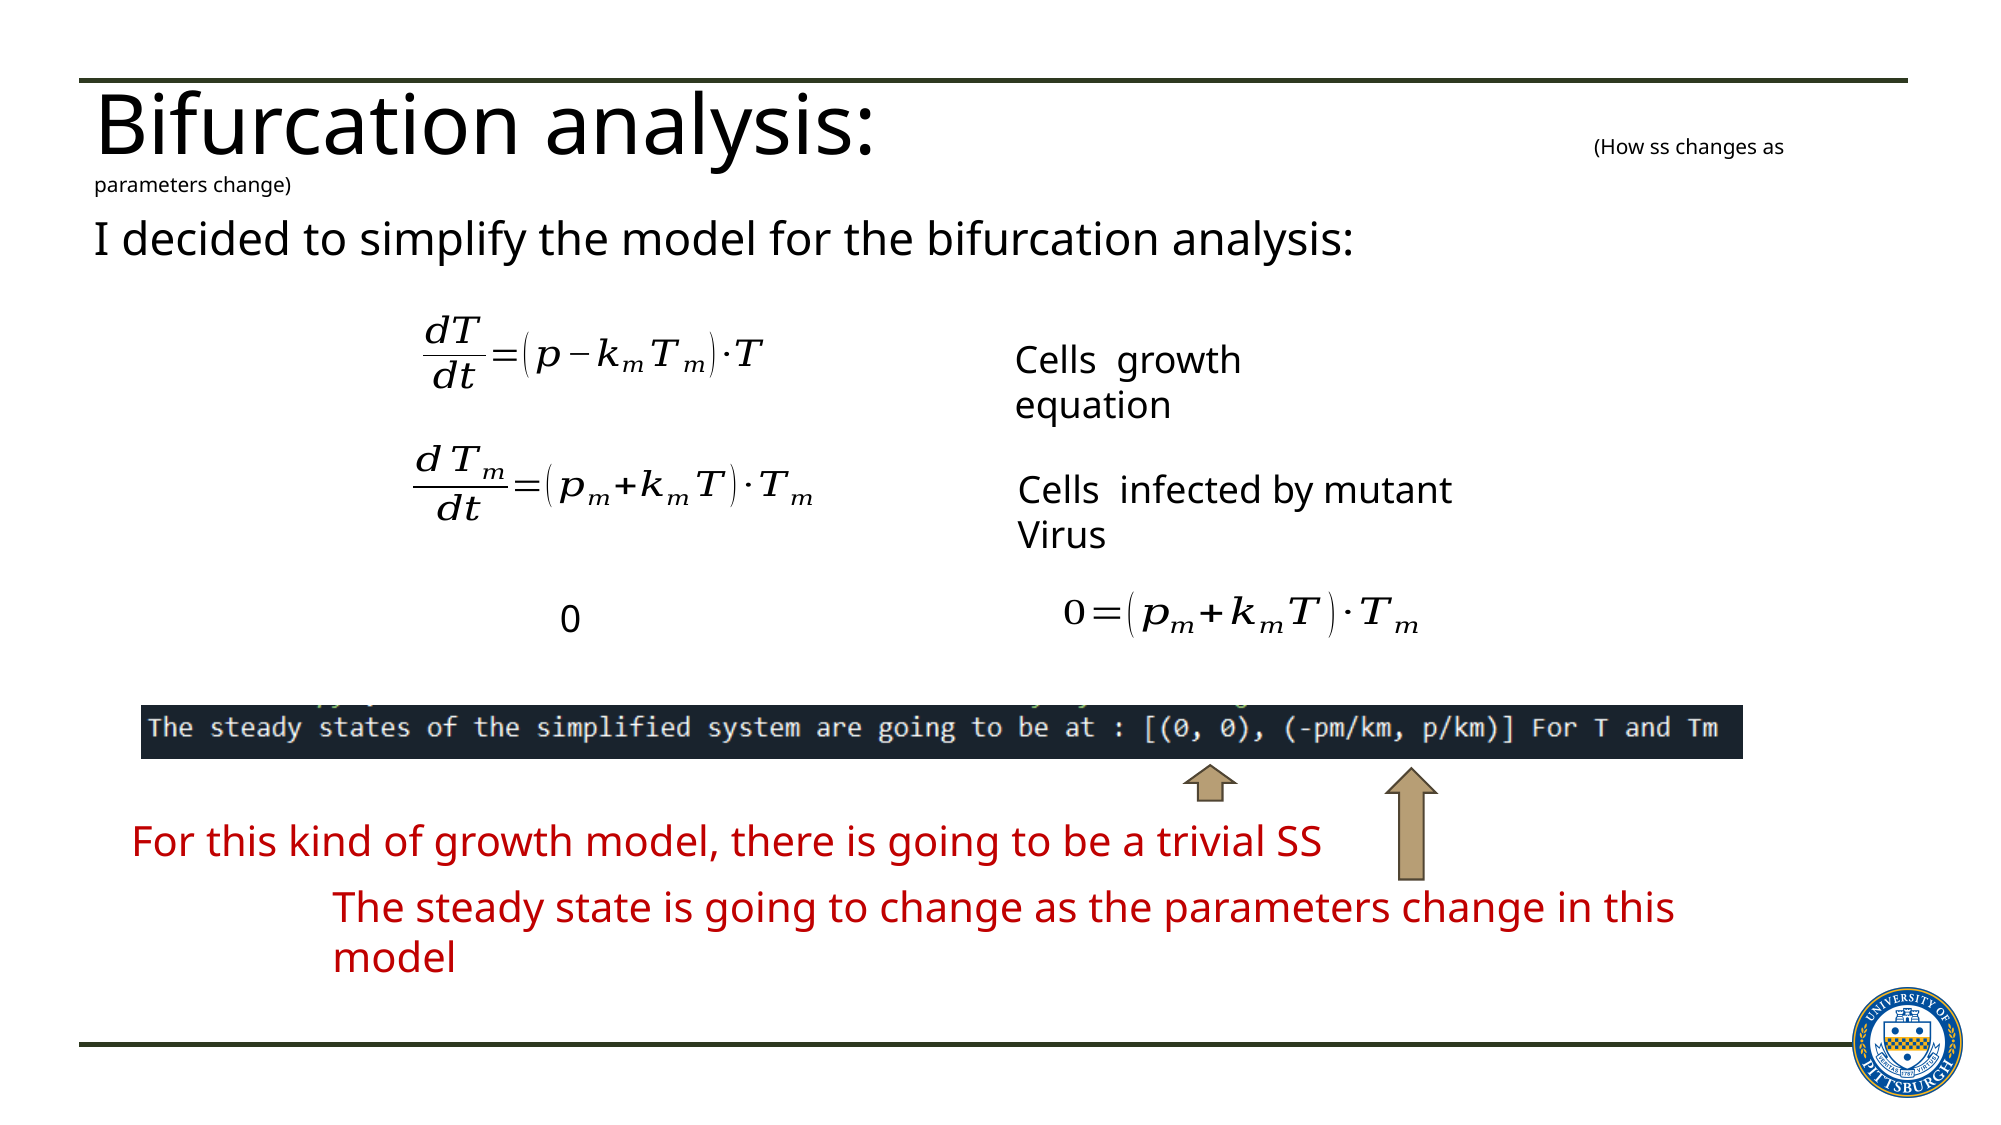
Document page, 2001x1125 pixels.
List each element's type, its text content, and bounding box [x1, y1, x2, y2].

text_box Cells growth equation [999, 329, 1421, 434]
text_box [1182, 763, 1239, 802]
picture [141, 705, 1743, 759]
text_box For this kind of growth model, there is going to be a trivial SS [116, 807, 1346, 873]
title Bifurcation analysis: (How ss changes as parameters change) [79, 63, 1824, 205]
text_box I decided to simplify the model for the bifurcation analysis: [79, 202, 1780, 328]
text_box The steady state is going to change as the parameters change in this model [317, 873, 1712, 988]
picture [1852, 987, 1963, 1098]
text_box Cells infected by mutant Virus [1002, 458, 1558, 564]
text_box [1384, 766, 1439, 881]
